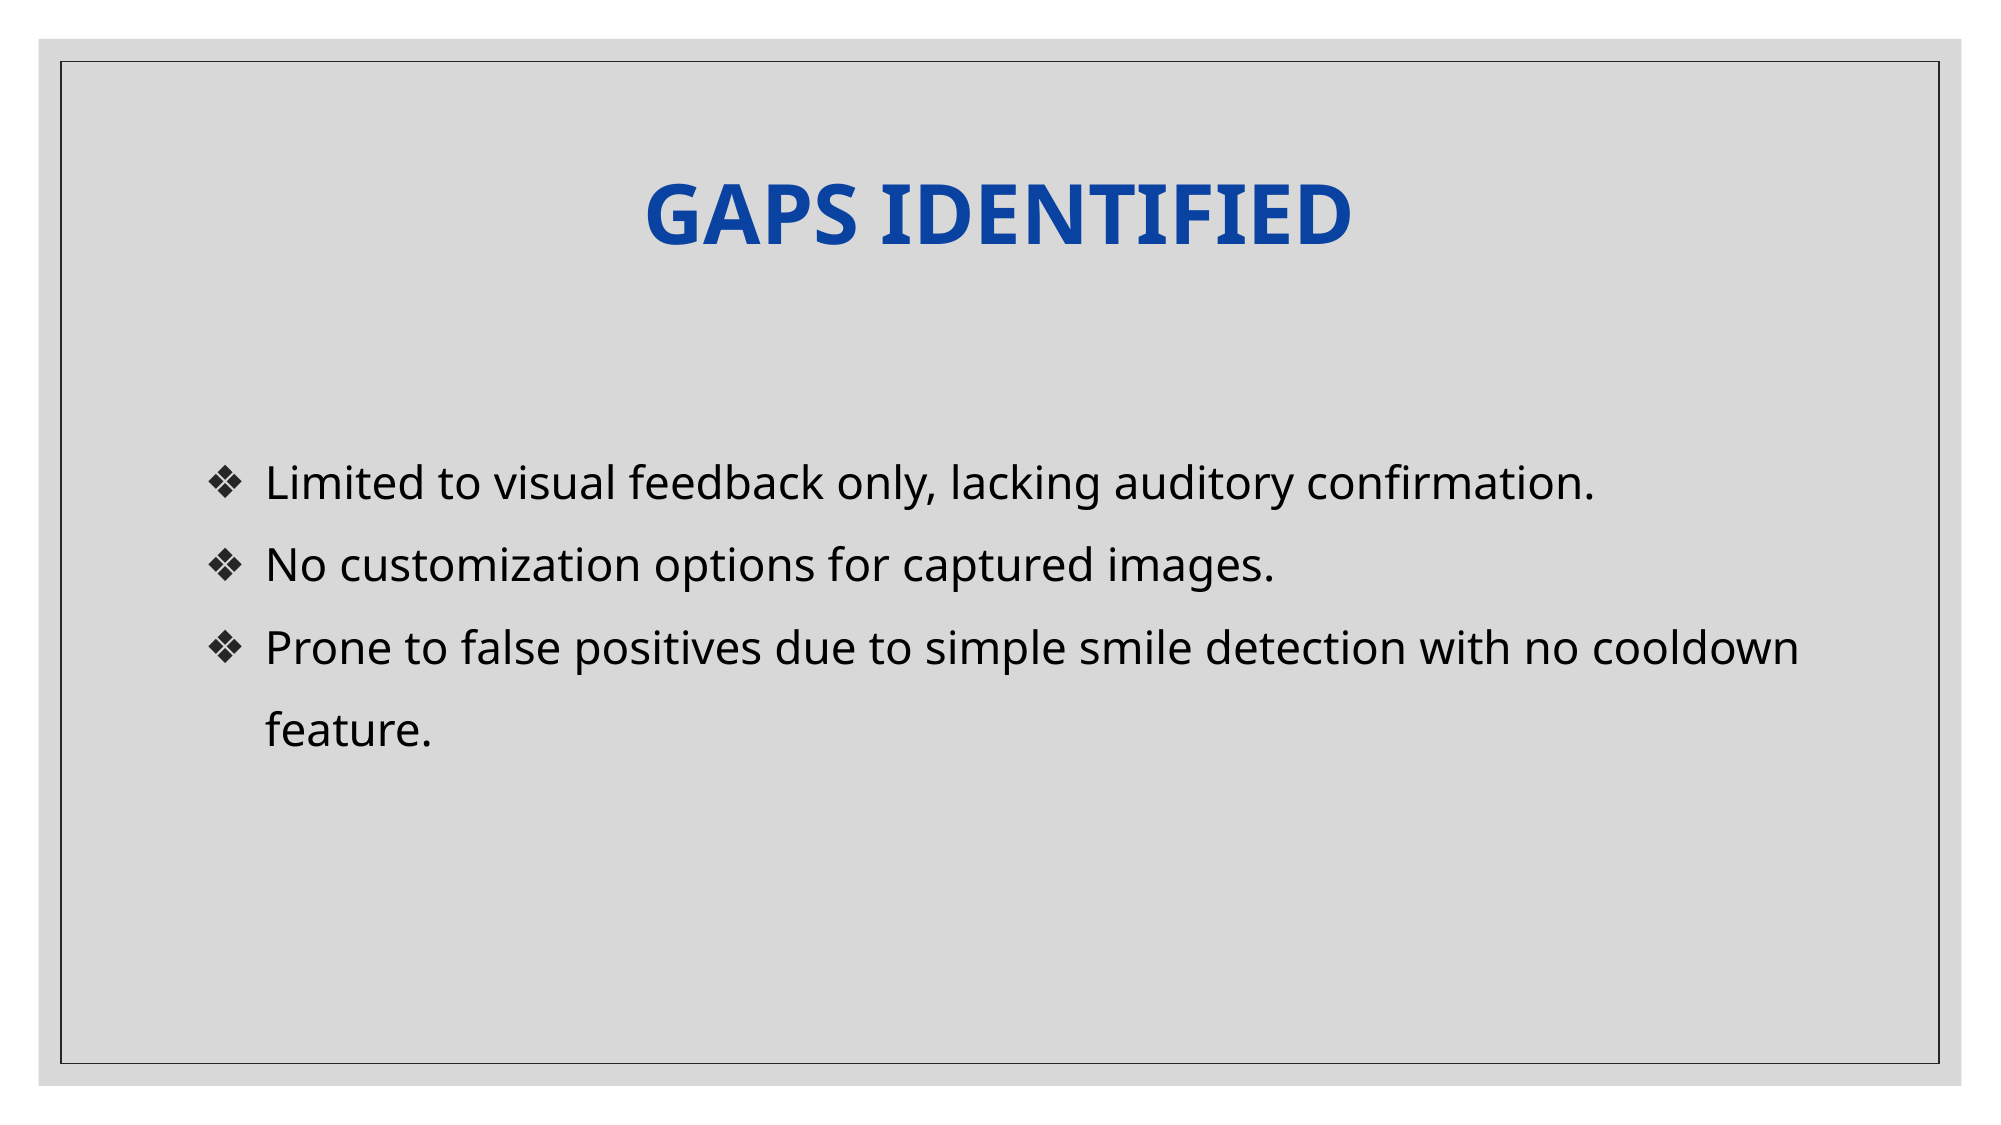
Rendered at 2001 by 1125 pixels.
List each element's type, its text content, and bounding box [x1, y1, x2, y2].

title GAPS IDENTIFIED [174, 105, 1825, 331]
list Limited to visual feedback only, lacking auditory confirmation. No customization options for captured images. Prone to false positives due to simple smile detection with no cooldown feature. [174, 345, 1825, 977]
